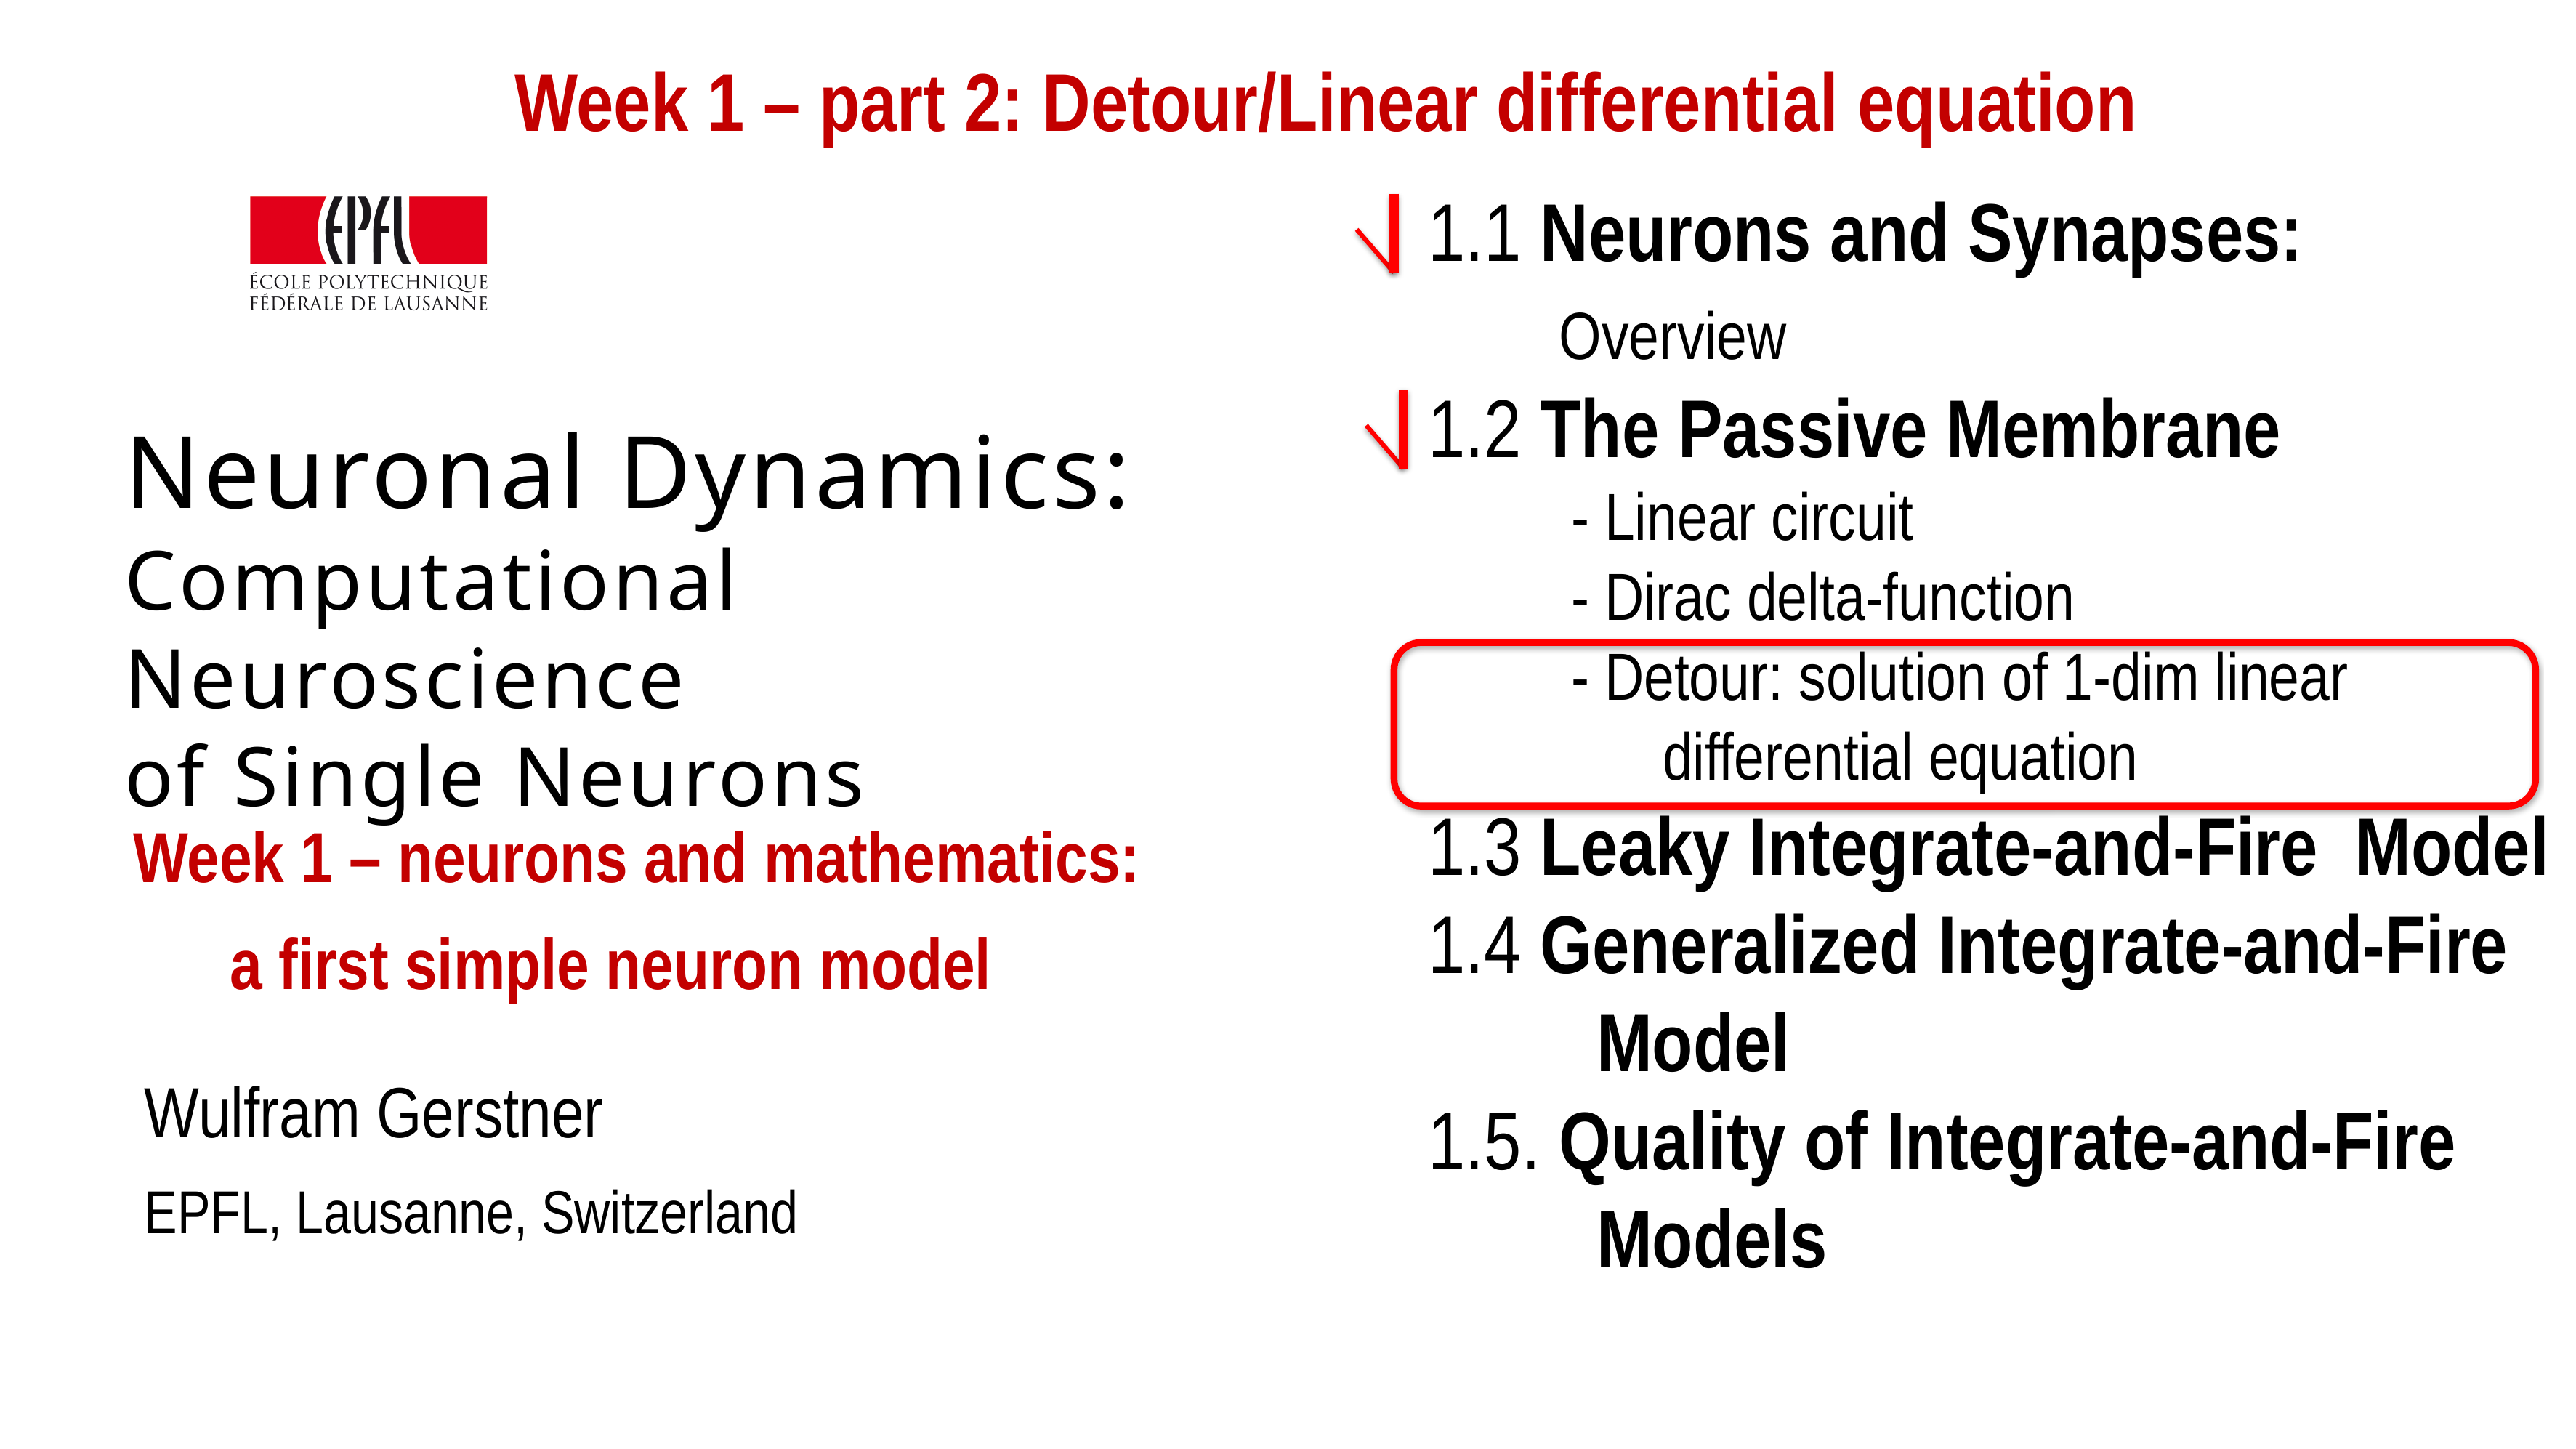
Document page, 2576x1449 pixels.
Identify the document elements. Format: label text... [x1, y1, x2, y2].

text_box 1.1 Neurons and Synapses: Overview 1.2 The Passive Membrane - Linear circuit - Dirac delta-function - Detour: solution of 1-dim linear differential equation 1.3 Leaky Integrate-and-Fire Model 1.4 Generalized Integrate-and-Fire Model 1.5. Quality of Integrate-and-Fire Models [1357, 271, 2576, 1291]
list Week 1 – neurons and mathematics: a first simple neuron model [122, 806, 1357, 914]
text_box [1393, 642, 2537, 807]
text_box Week 1 – part 2: Detour/Linear differential equation [466, 44, 2473, 153]
title Neuronal Dynamics: Computational Neuroscience of Single Neurons [113, 403, 1216, 752]
picture [242, 188, 495, 318]
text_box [1356, 193, 1394, 273]
list Wulfram Gerstner EPFL, Lausanne, Switzerland [133, 1060, 1357, 1160]
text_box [1365, 390, 1404, 469]
